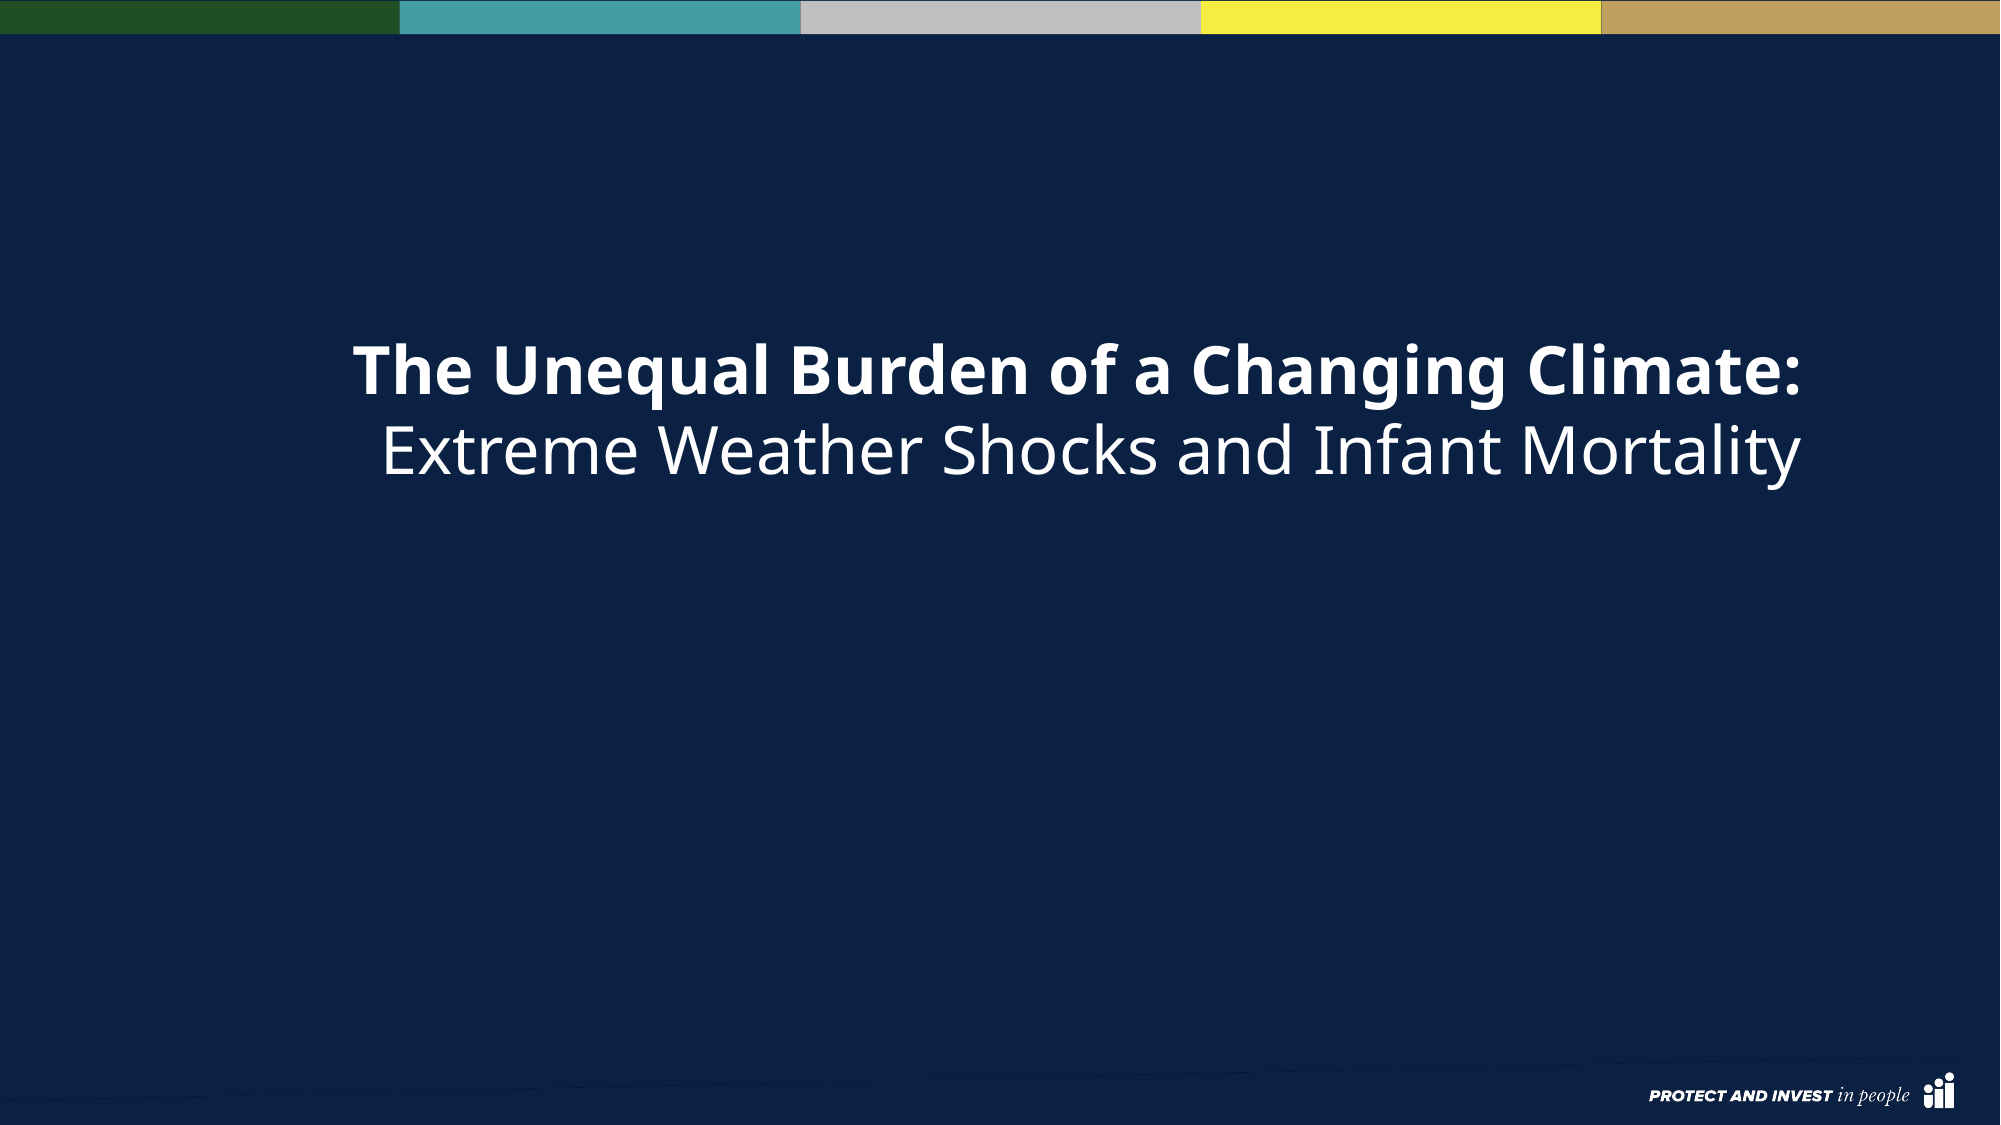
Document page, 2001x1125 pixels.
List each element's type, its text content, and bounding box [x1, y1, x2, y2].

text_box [0, 1055, 2000, 1125]
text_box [0, 0, 2000, 35]
text_box The Unequal Burden of a Changing Climate: Extreme Weather Shocks and Infant Mortality [146, 320, 1819, 496]
